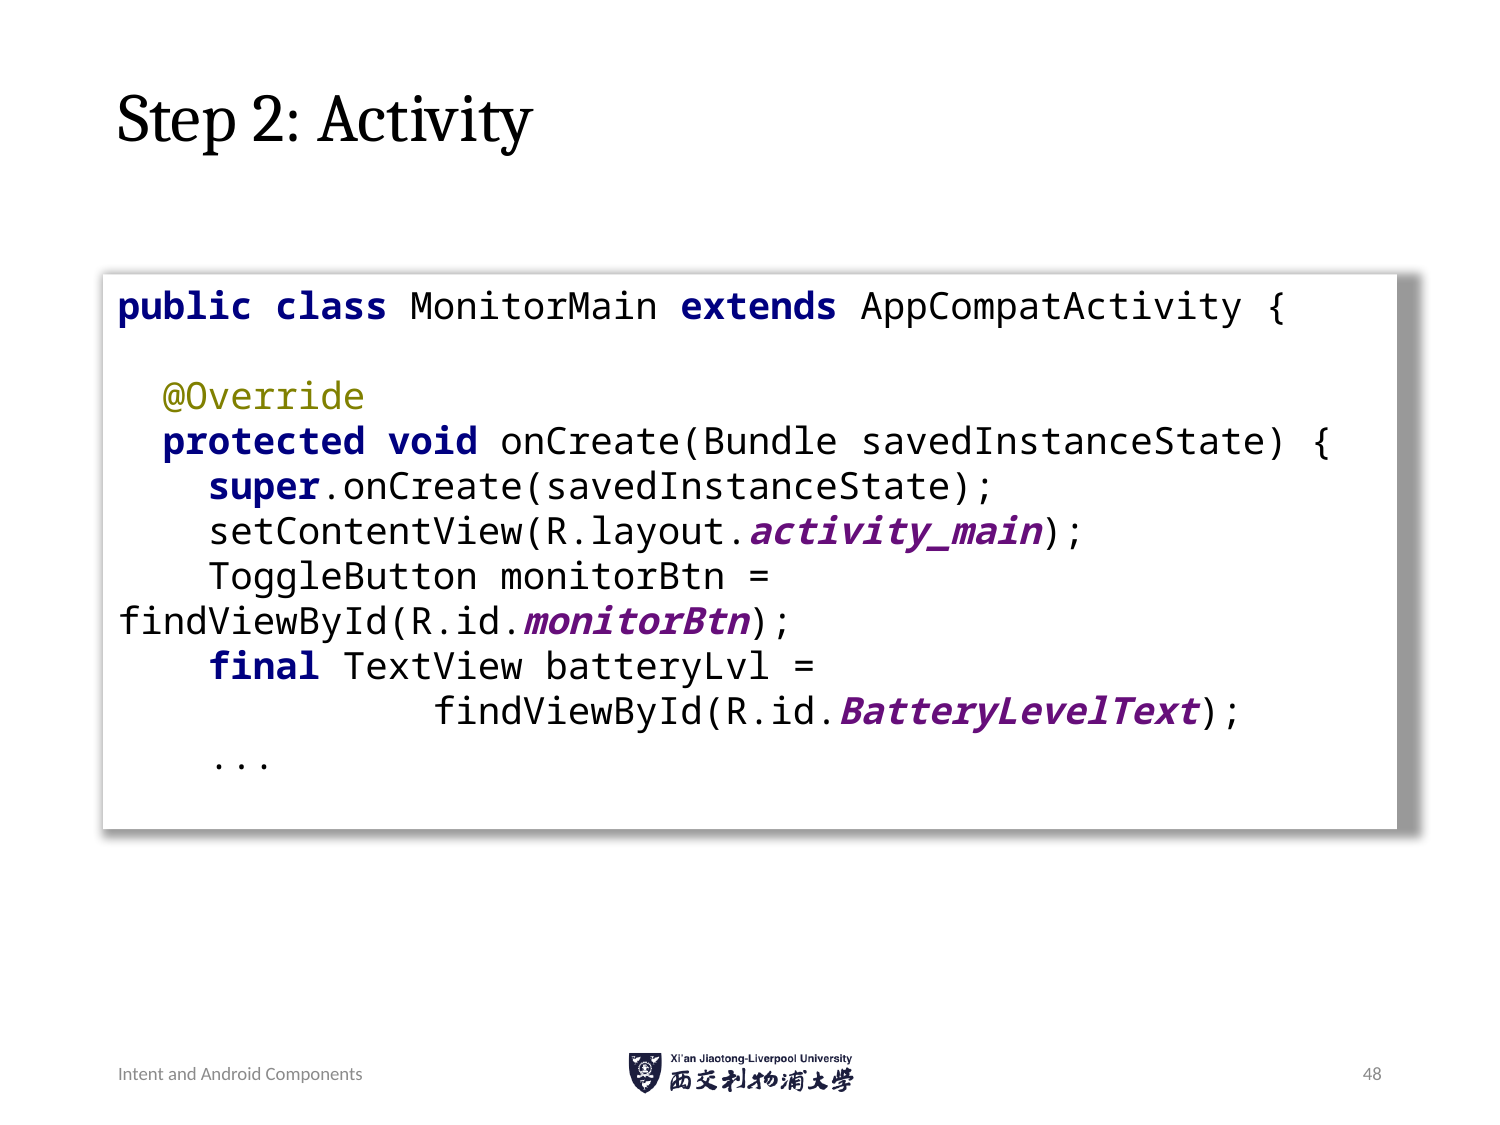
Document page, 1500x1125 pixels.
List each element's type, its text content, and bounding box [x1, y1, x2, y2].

text_box public class MonitorMain extends AppCompatActivity { @Override protected void onCreate(Bundle savedInstanceState) { super.onCreate(savedInstanceState); setContentView(R.layout.activity_main); ToggleButton monitorBtn = findViewById(R.id.monitorBtn); final TextView batteryLvl = findViewById(R.id.BatteryLevelText); ... [103, 274, 1397, 830]
title Step 2: Activity [103, 59, 1397, 178]
picture [625, 1049, 857, 1096]
slide_number 48 [1059, 1042, 1397, 1103]
slide_number Intent and Android Components [103, 1042, 441, 1103]
